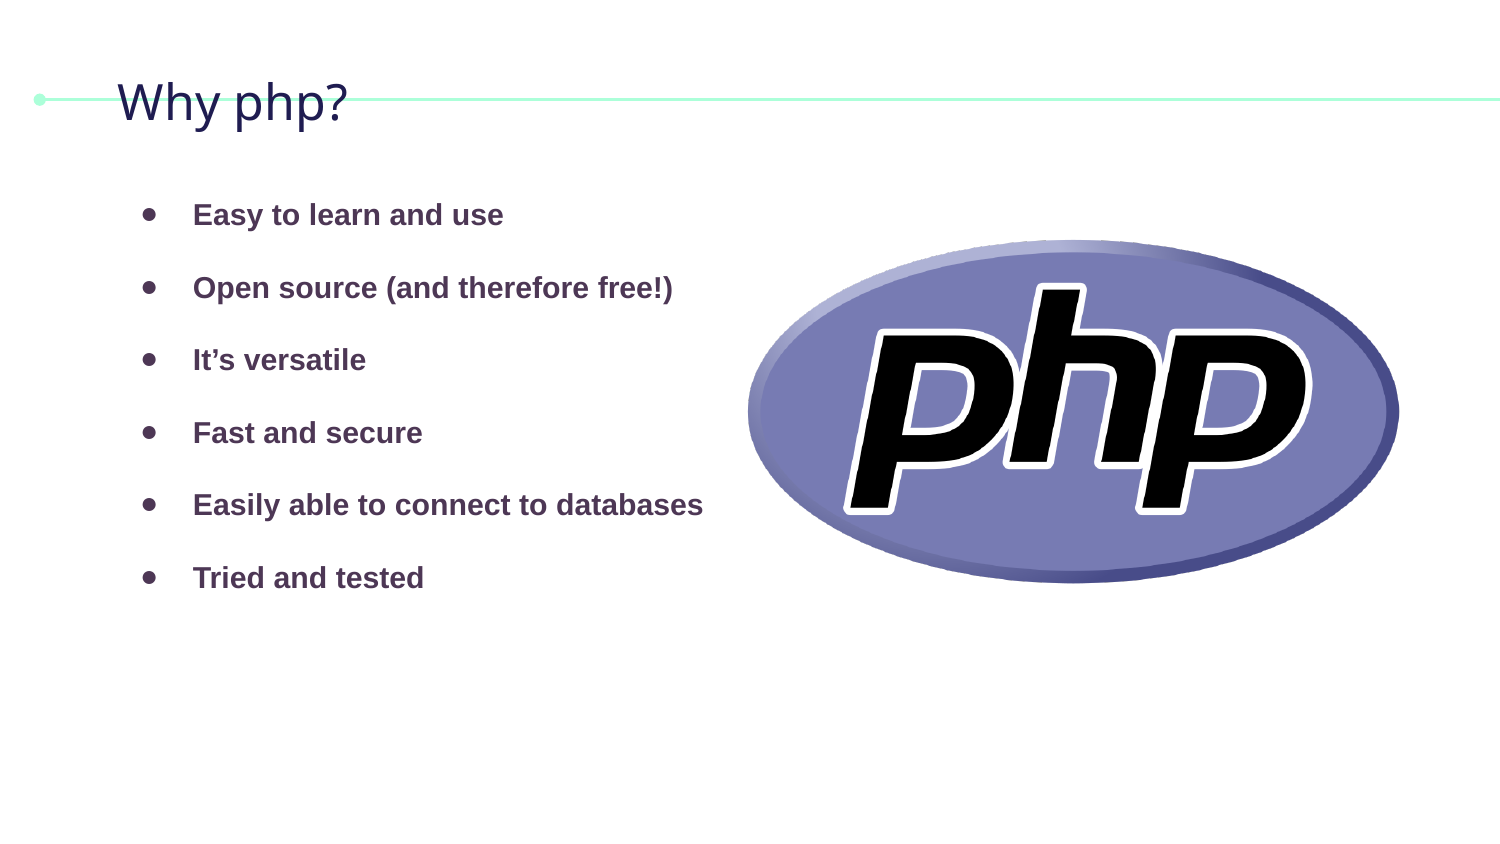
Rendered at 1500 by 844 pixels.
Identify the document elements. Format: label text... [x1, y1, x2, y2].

title Why php? [102, 55, 1101, 144]
list Easy to learn and use Open source (and therefore free!) It’s versatile Fast and secure Easily able to connect to databases Tried and tested [102, 144, 1304, 680]
picture [738, 230, 1408, 593]
